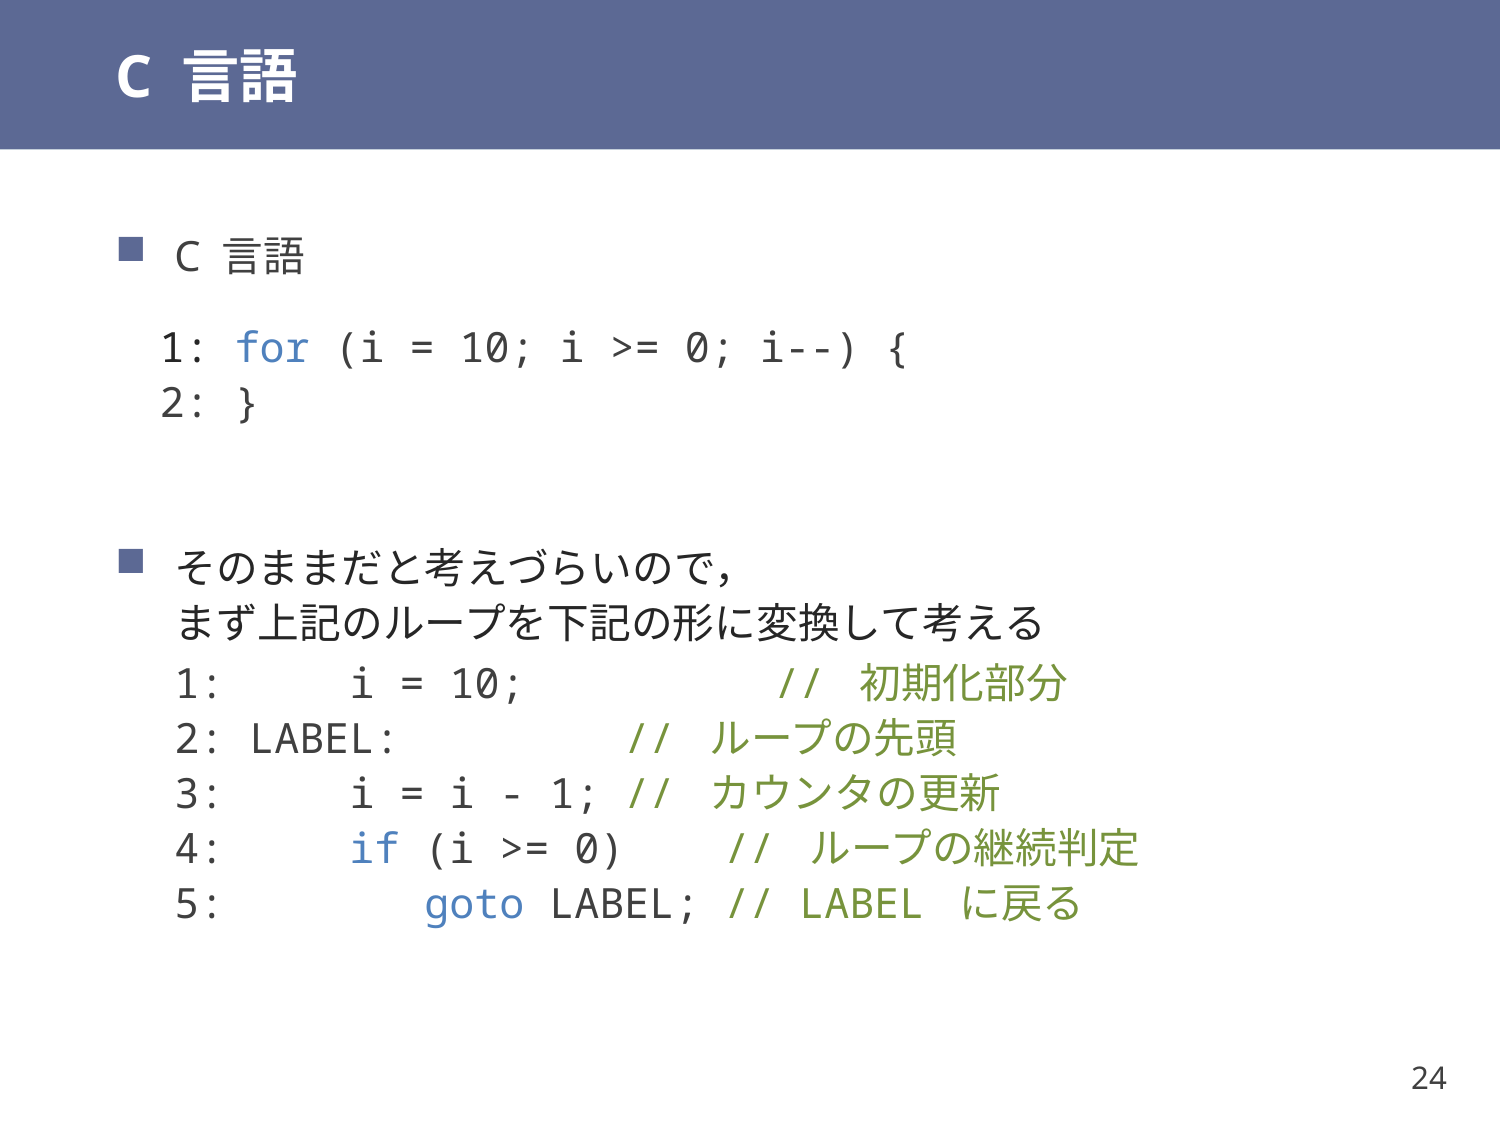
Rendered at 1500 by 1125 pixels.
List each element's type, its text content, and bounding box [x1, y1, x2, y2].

text_box 1: for (i = 10; i >= 0; i--) { 2: } [144, 281, 1218, 460]
list C 言語 [100, 178, 1459, 327]
text_box 1: i = 10; // 初期化部分 2: LABEL: // ループの先頭 3: i = i - 1; // カウンタの更新 4: if (i >= 0) // ループの継続判定 5: goto LABEL; // LABEL に戻る [159, 666, 1233, 913]
text_box そのままだと考えづらいので， まず上記のループを下記の形に変換して考える [100, 518, 1459, 666]
title C 言語 [100, 0, 1500, 150]
